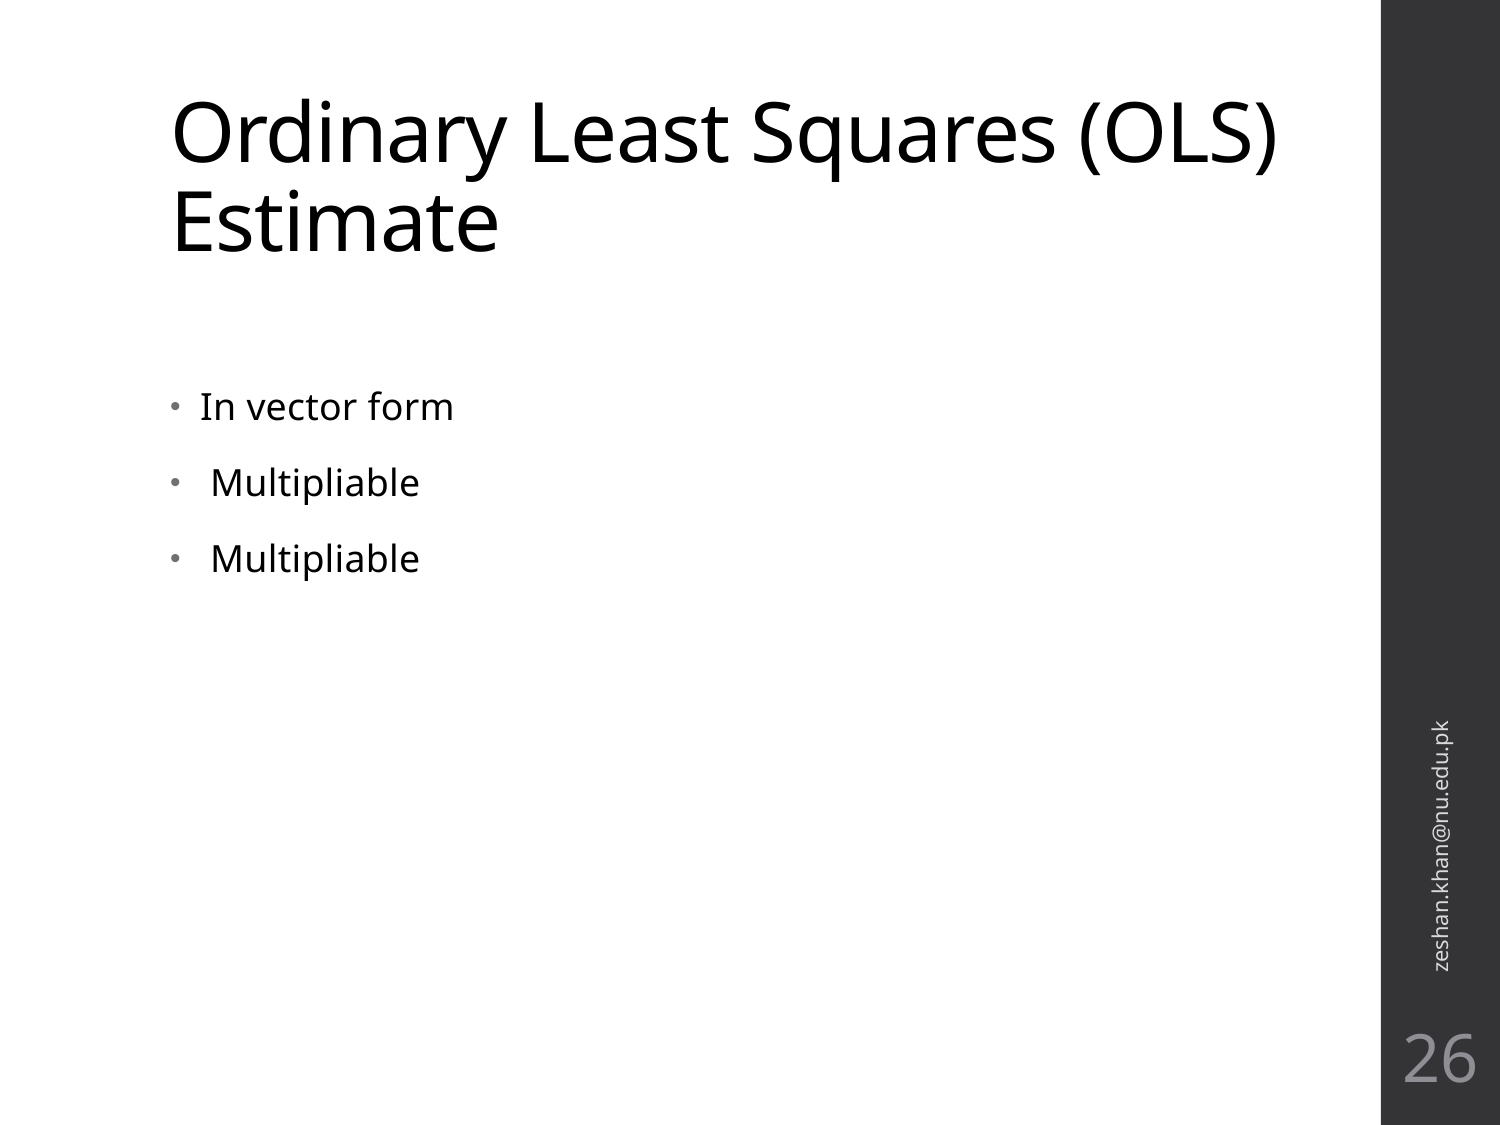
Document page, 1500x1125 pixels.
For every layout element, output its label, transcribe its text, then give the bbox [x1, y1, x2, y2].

title Ordinary Least Squares (OLS) Estimate [155, 60, 1348, 278]
footer zeshan.khan@nu.edu.pk [1418, 400, 1464, 988]
slide_number 26 [1384, 1012, 1498, 1110]
